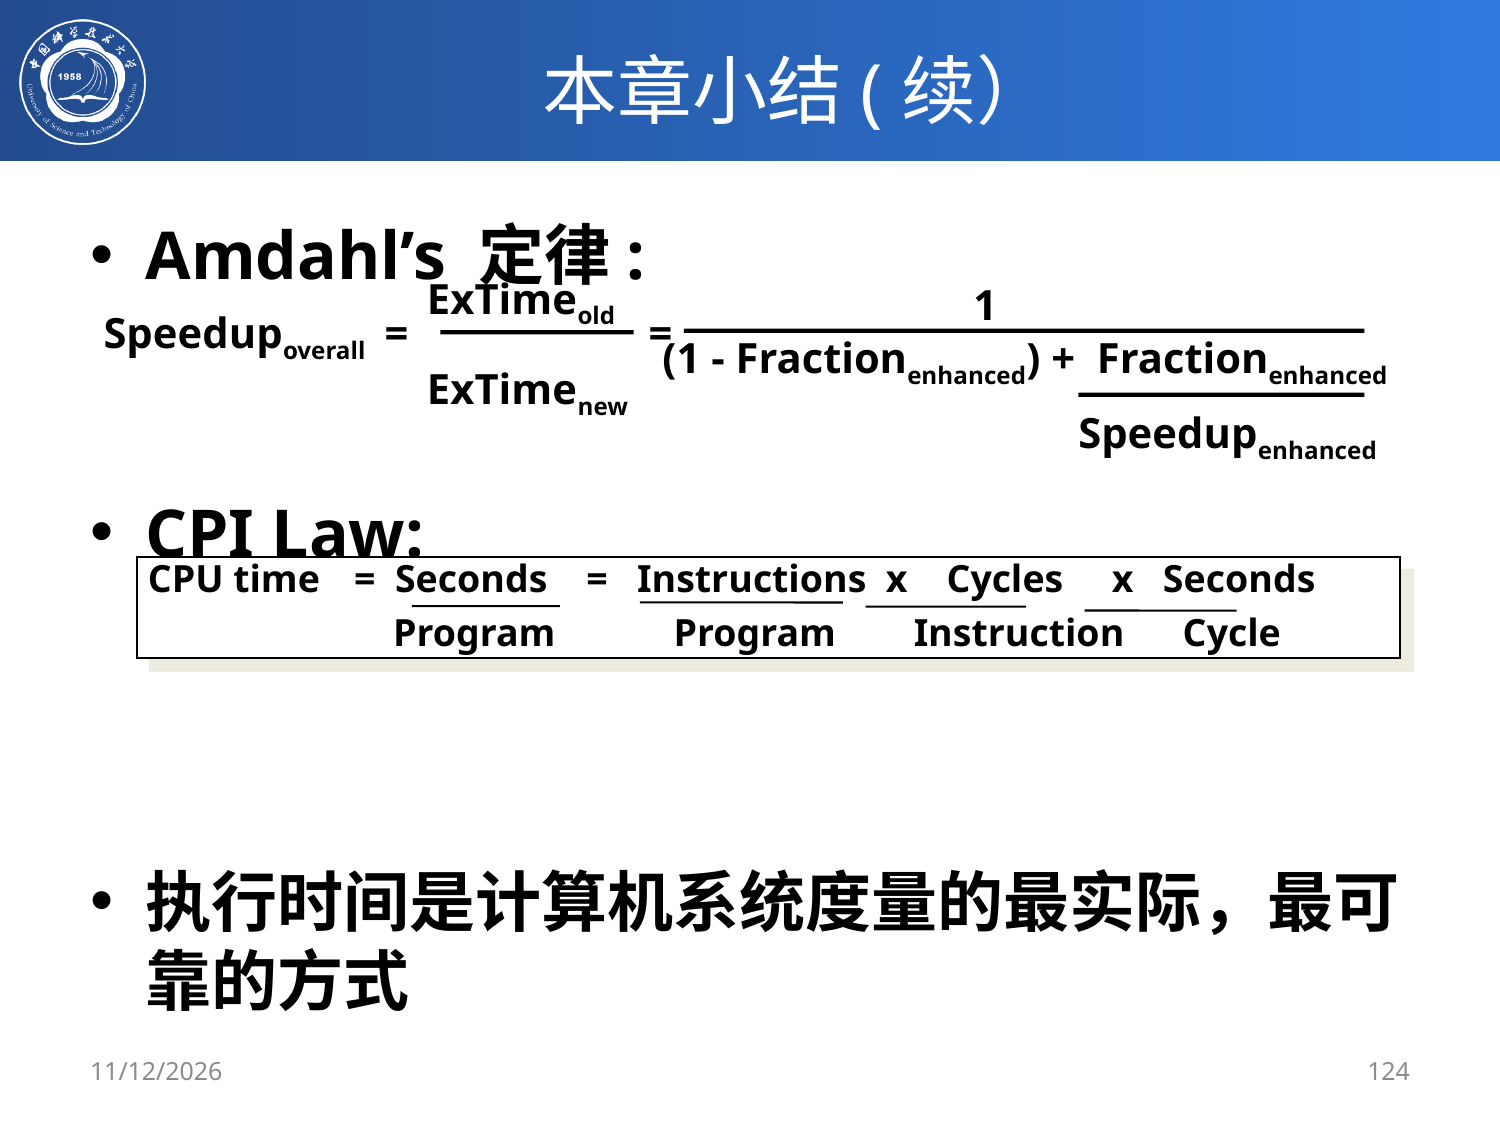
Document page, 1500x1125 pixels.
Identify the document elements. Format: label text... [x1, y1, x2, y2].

picture [19, 19, 146, 145]
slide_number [75, 1042, 425, 1103]
list Amdahl’s 定律: CPI Law: 执行时间是计算机系统度量的最实际，最可靠的方式 [75, 206, 1425, 1036]
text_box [99, 267, 1382, 466]
slide_number 124 [1074, 1042, 1425, 1103]
title 本章小结(续） [169, 24, 1425, 153]
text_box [136, 556, 1401, 665]
